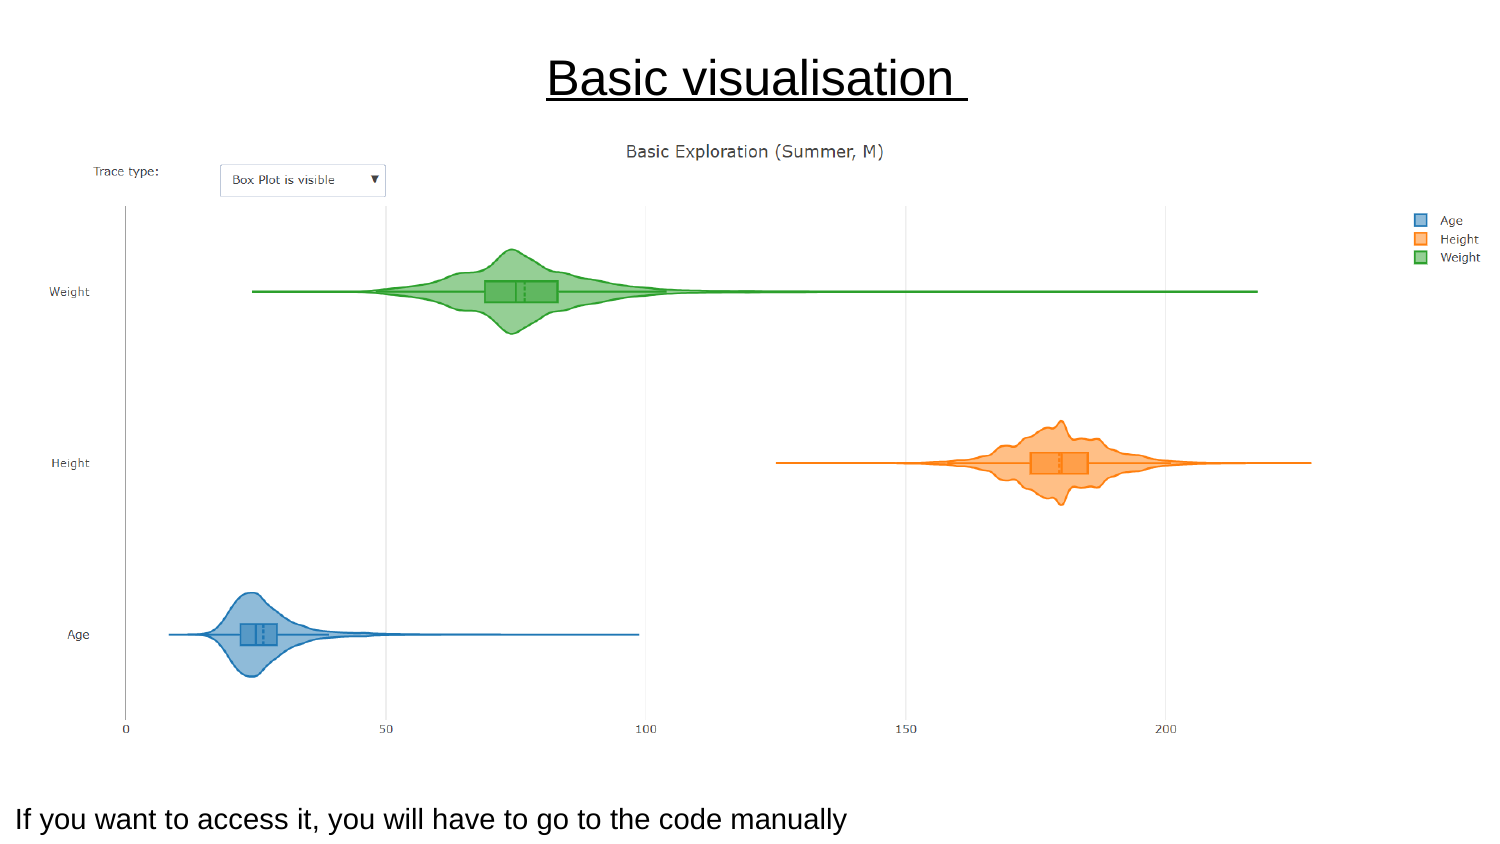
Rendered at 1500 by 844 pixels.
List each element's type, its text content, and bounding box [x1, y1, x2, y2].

text_box Basic visualisation [320, 37, 1180, 113]
picture [4, 139, 1496, 780]
text_box If you want to access it, you will have to go to the code manually [0, 793, 938, 843]
